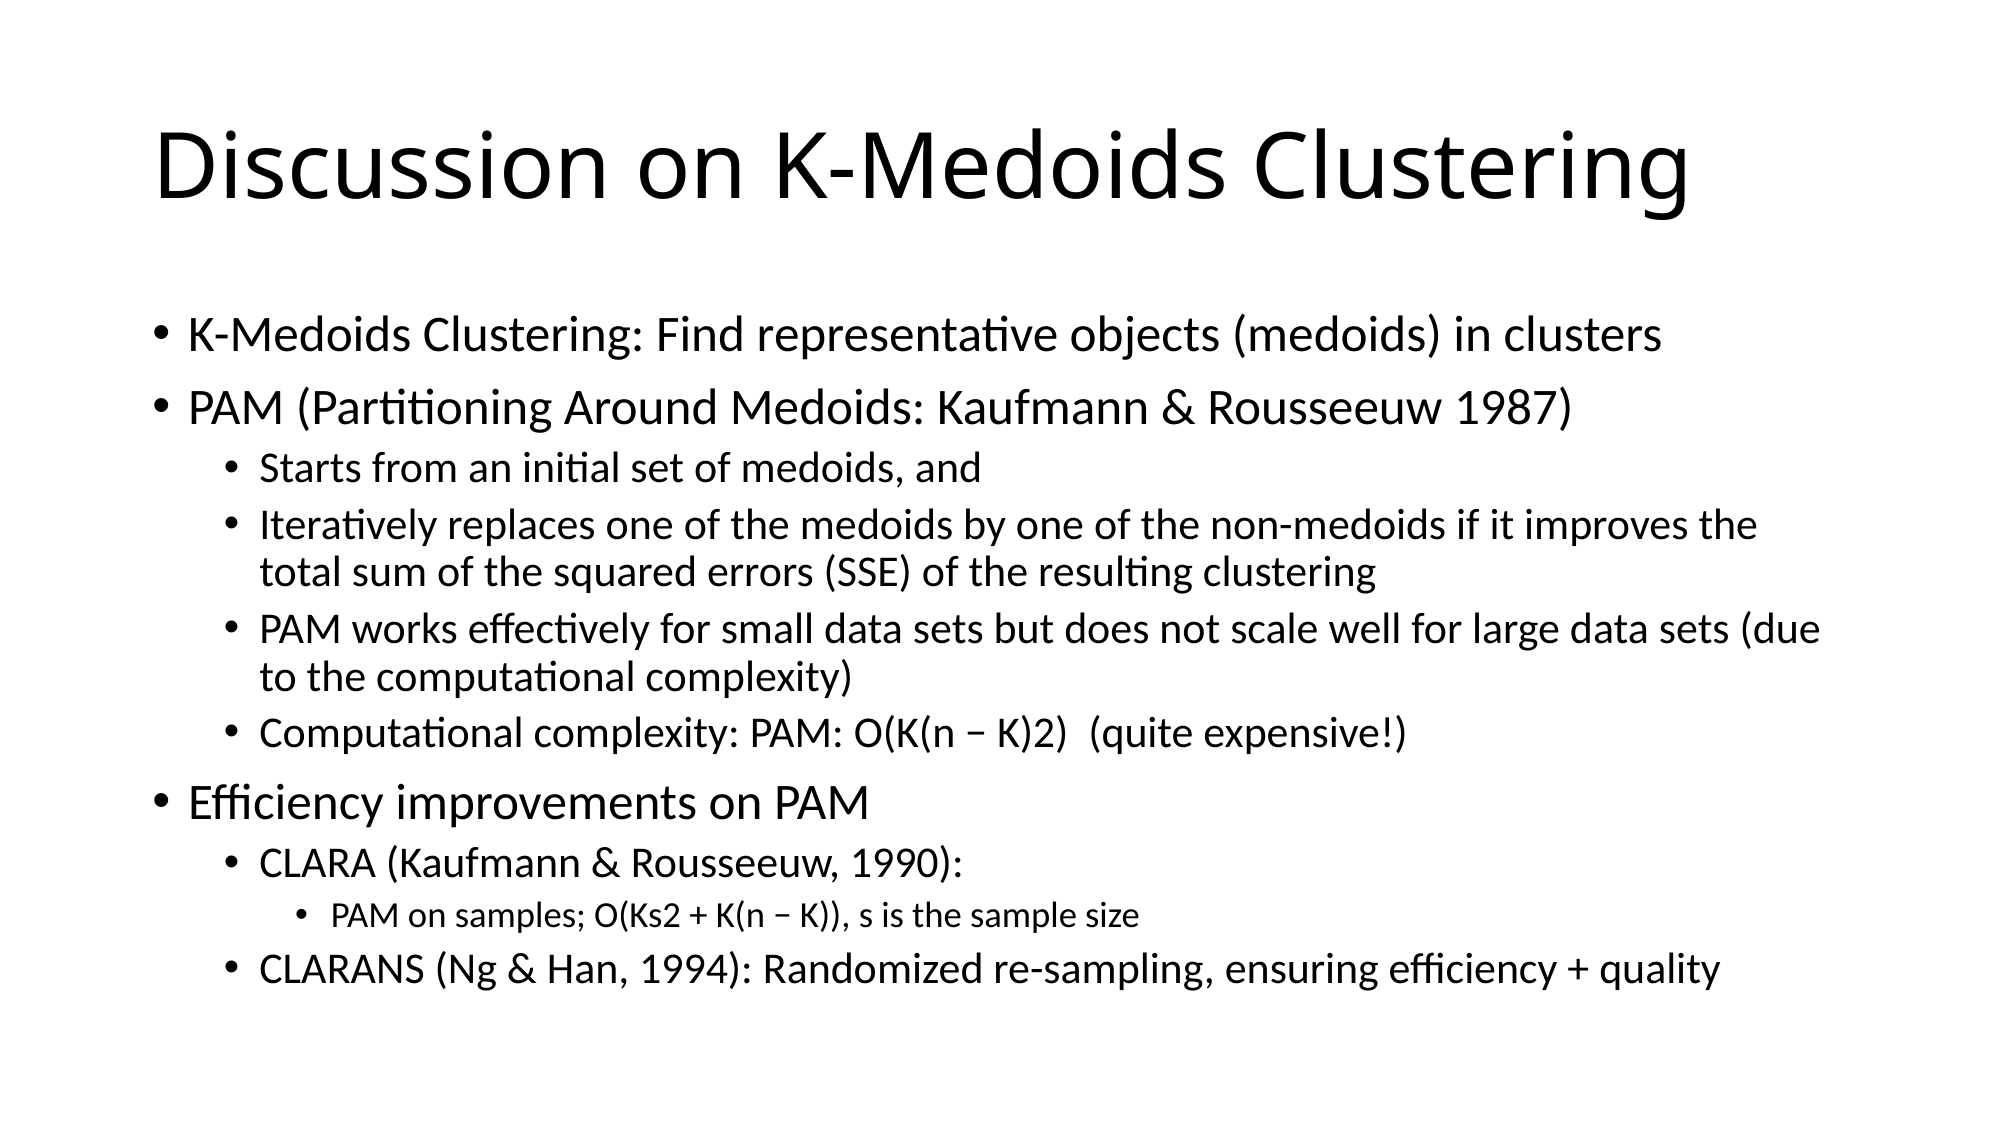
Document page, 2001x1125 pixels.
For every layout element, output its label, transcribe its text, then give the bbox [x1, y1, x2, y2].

list K-Medoids Clustering: Find representative objects (medoids) in clusters PAM (Partitioning Around Medoids: Kaufmann & Rousseeuw 1987) Starts from an initial set of medoids, and Iteratively replaces one of the medoids by one of the non-medoids if it improves the total sum of the squared errors (SSE) of the resulting clustering PAM works effectively for small data sets but does not scale well for large data sets (due to the computational complexity) Computational complexity: PAM: O(K(n − K)2) (quite expensive!) Efficiency improvements on PAM CLARA (Kaufmann & Rousseeuw, 1990): PAM on samples; O(Ks2 + K(n − K)), s is the sample size CLARANS (Ng & Han, 1994): Randomized re-sampling, ensuring efficiency + quality [137, 299, 1863, 1014]
title Discussion on K-Medoids Clustering [137, 59, 1863, 278]
